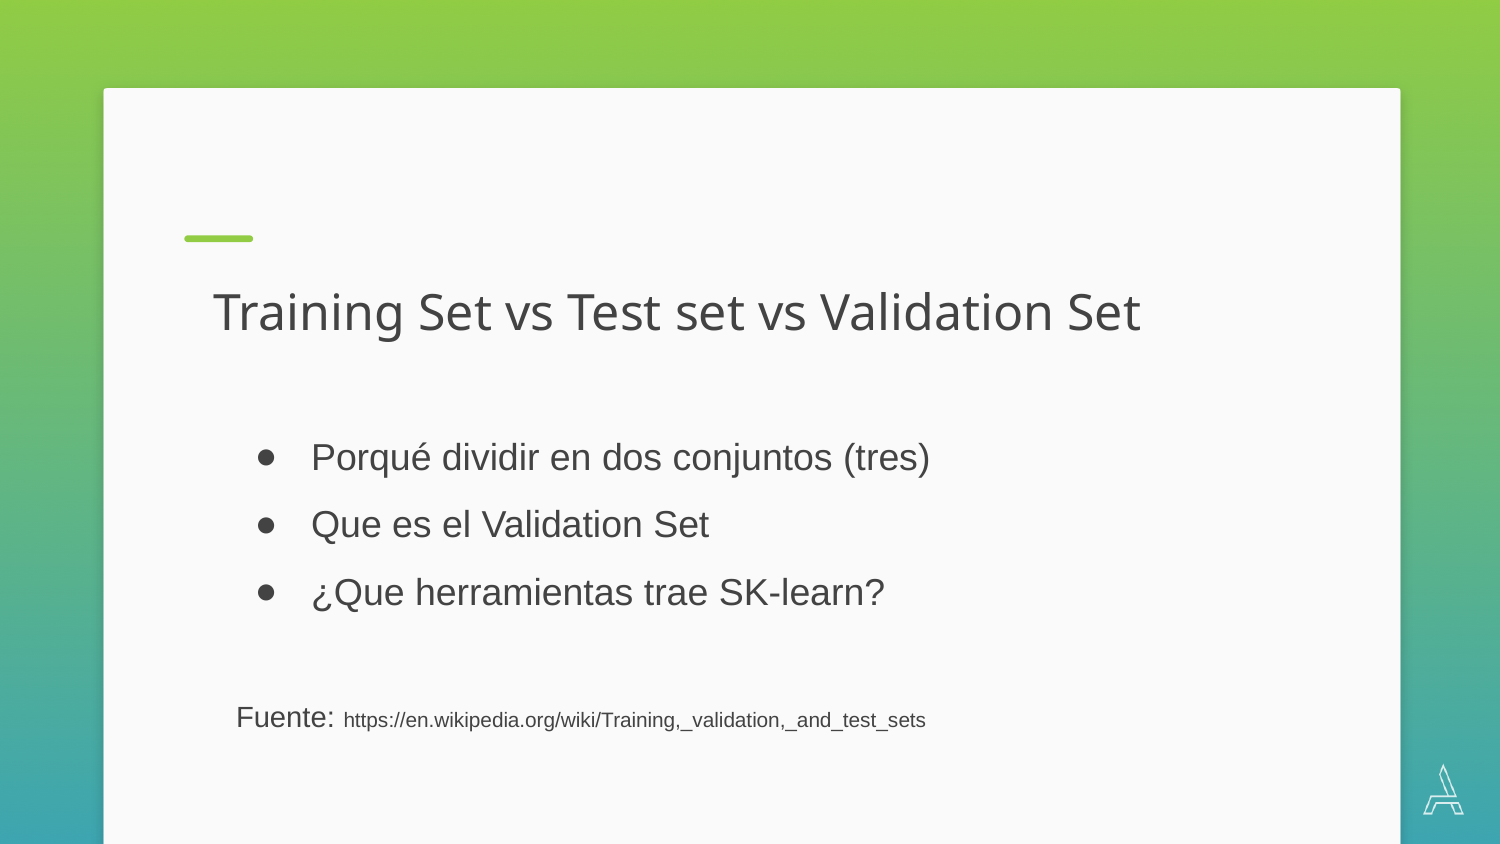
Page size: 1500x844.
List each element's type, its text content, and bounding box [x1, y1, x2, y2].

text_box Porqué dividir en dos conjuntos (tres) Que es el Validation Set ¿Que herramientas trae SK-learn? Fuente: https://en.wikipedia.org/wiki/Training,_validation,_and_test_sets [221, 395, 1201, 736]
text_box Training Set vs Test set vs Validation Set [198, 265, 1278, 355]
text_box [184, 235, 254, 243]
picture [0, 0, 1500, 844]
